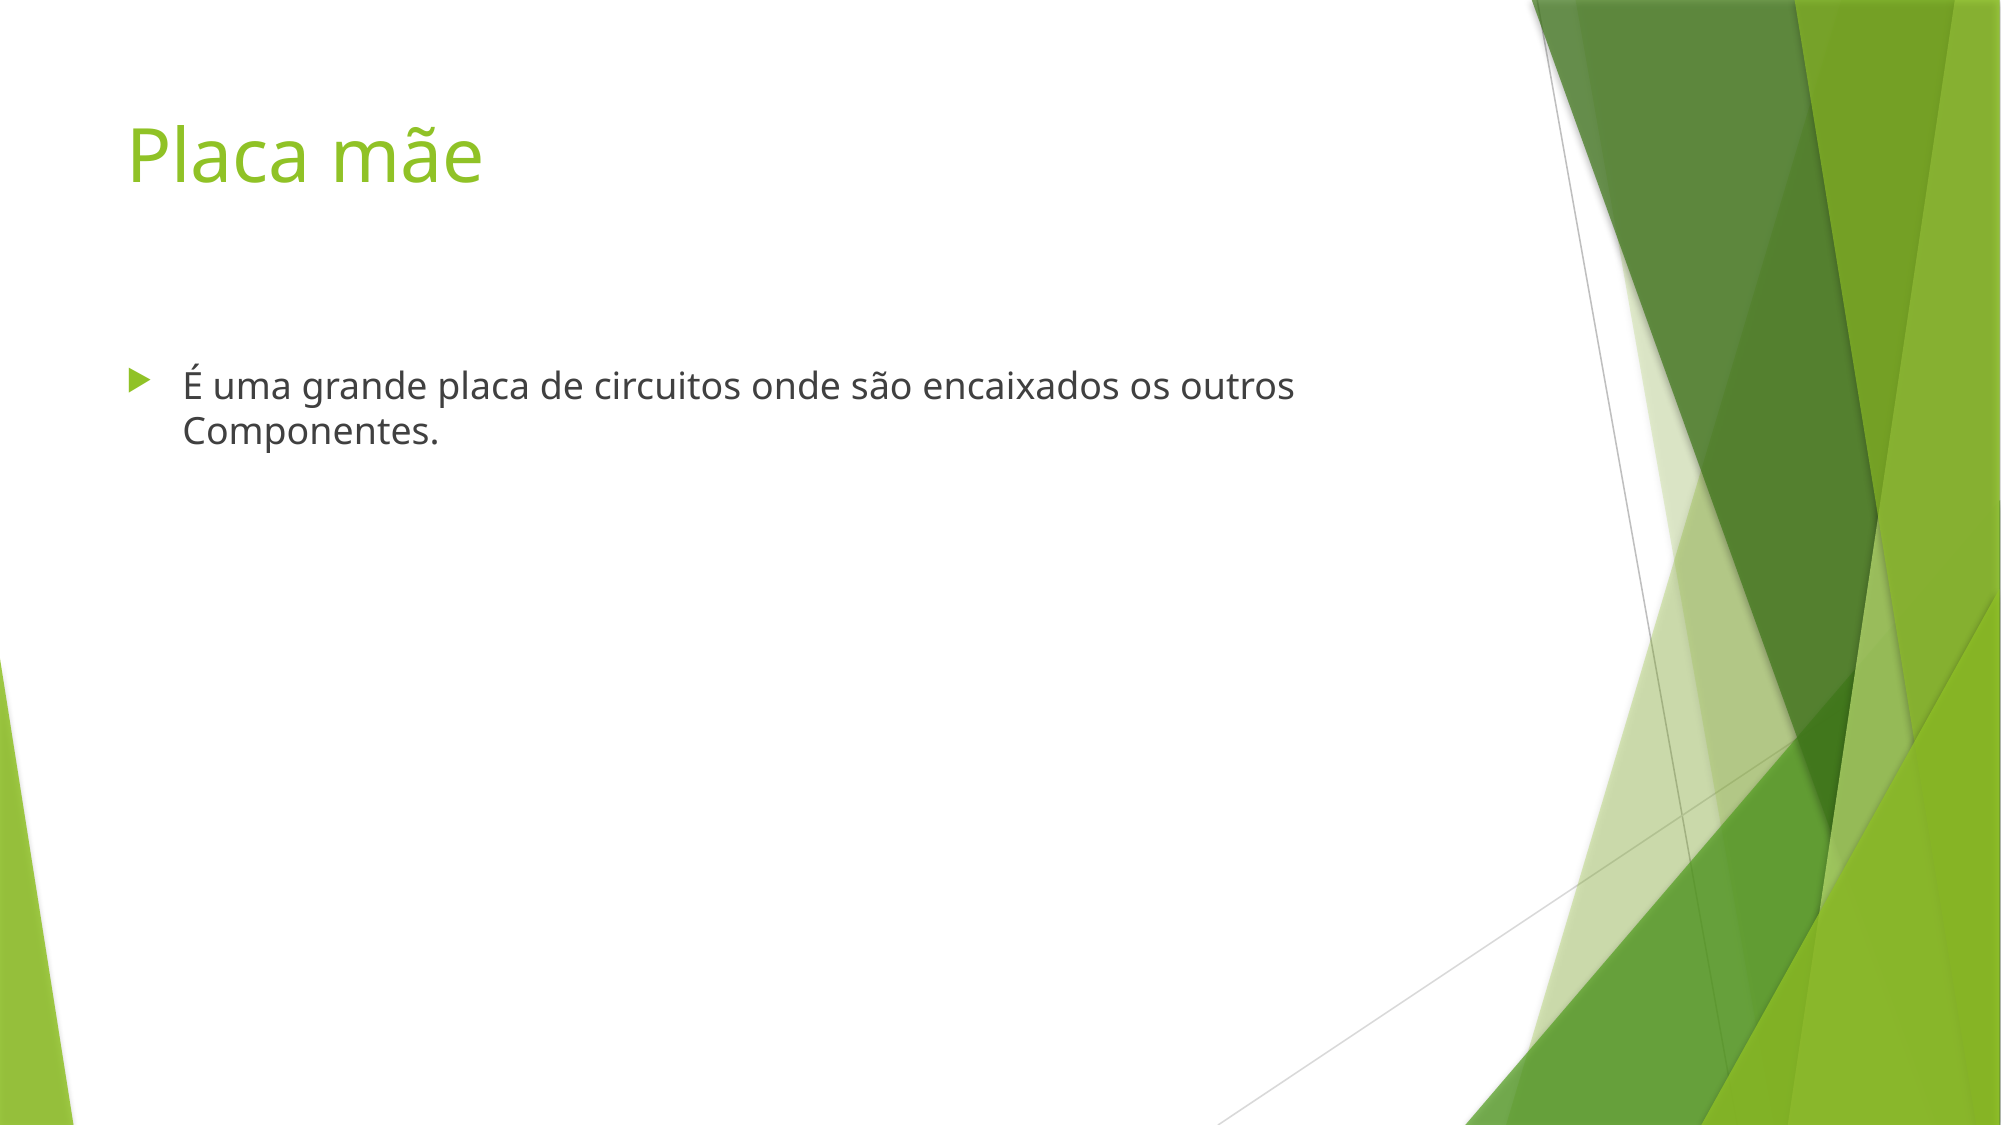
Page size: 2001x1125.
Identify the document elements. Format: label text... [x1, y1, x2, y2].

list É uma grande placa de circuitos onde são encaixados os outros Componentes. [111, 354, 1522, 992]
title Placa mãe [111, 99, 1522, 317]
